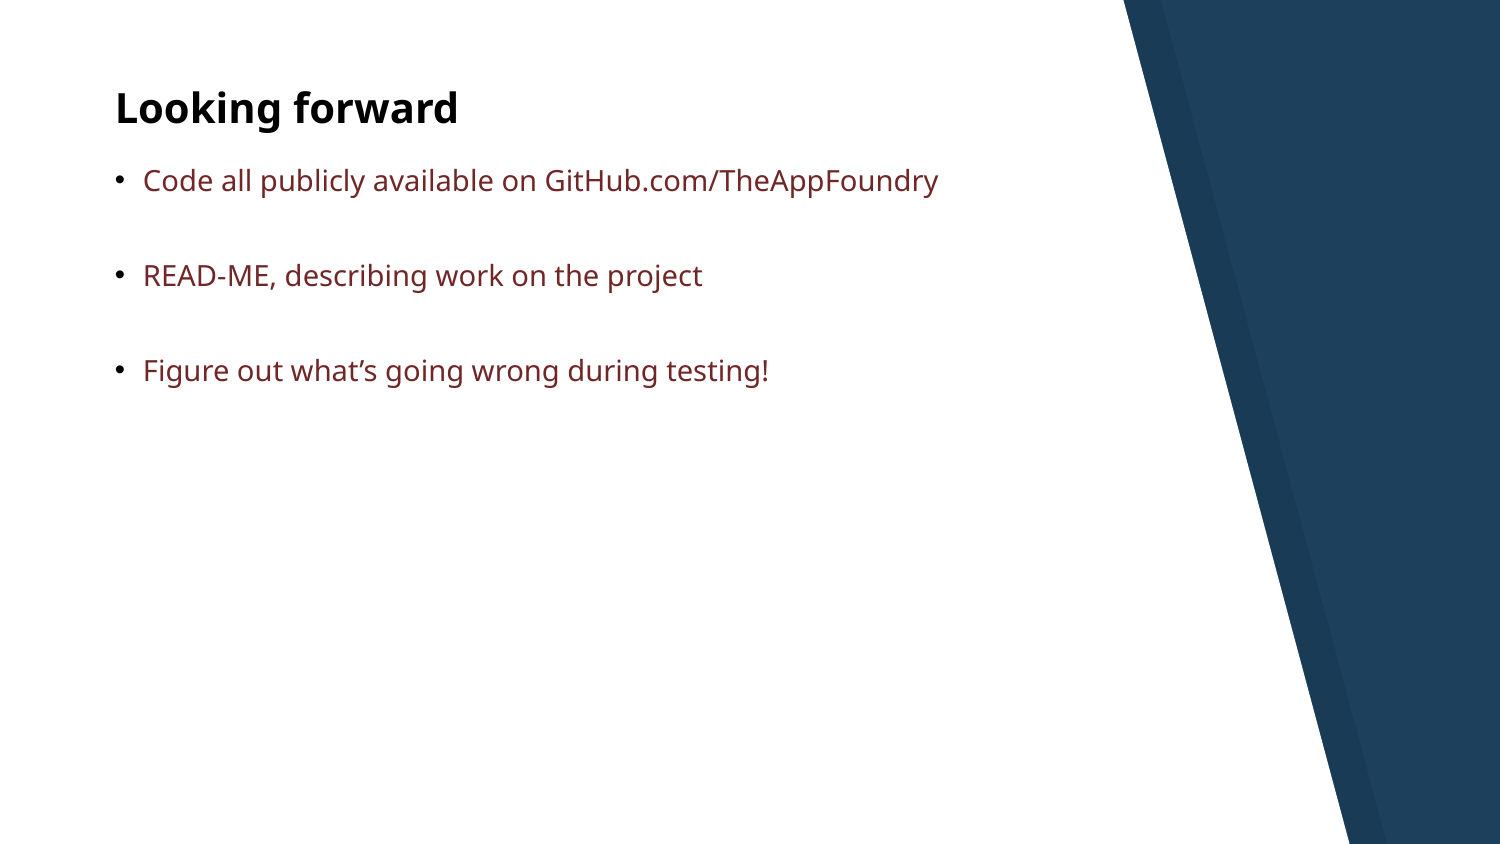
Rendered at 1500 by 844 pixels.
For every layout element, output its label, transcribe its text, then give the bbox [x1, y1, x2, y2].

text_box Looking forward [99, 54, 1038, 147]
text_box Code all publicly available on GitHub.com/TheAppFoundry READ-ME, describing work on the project Figure out what’s going wrong during testing! [99, 146, 990, 413]
